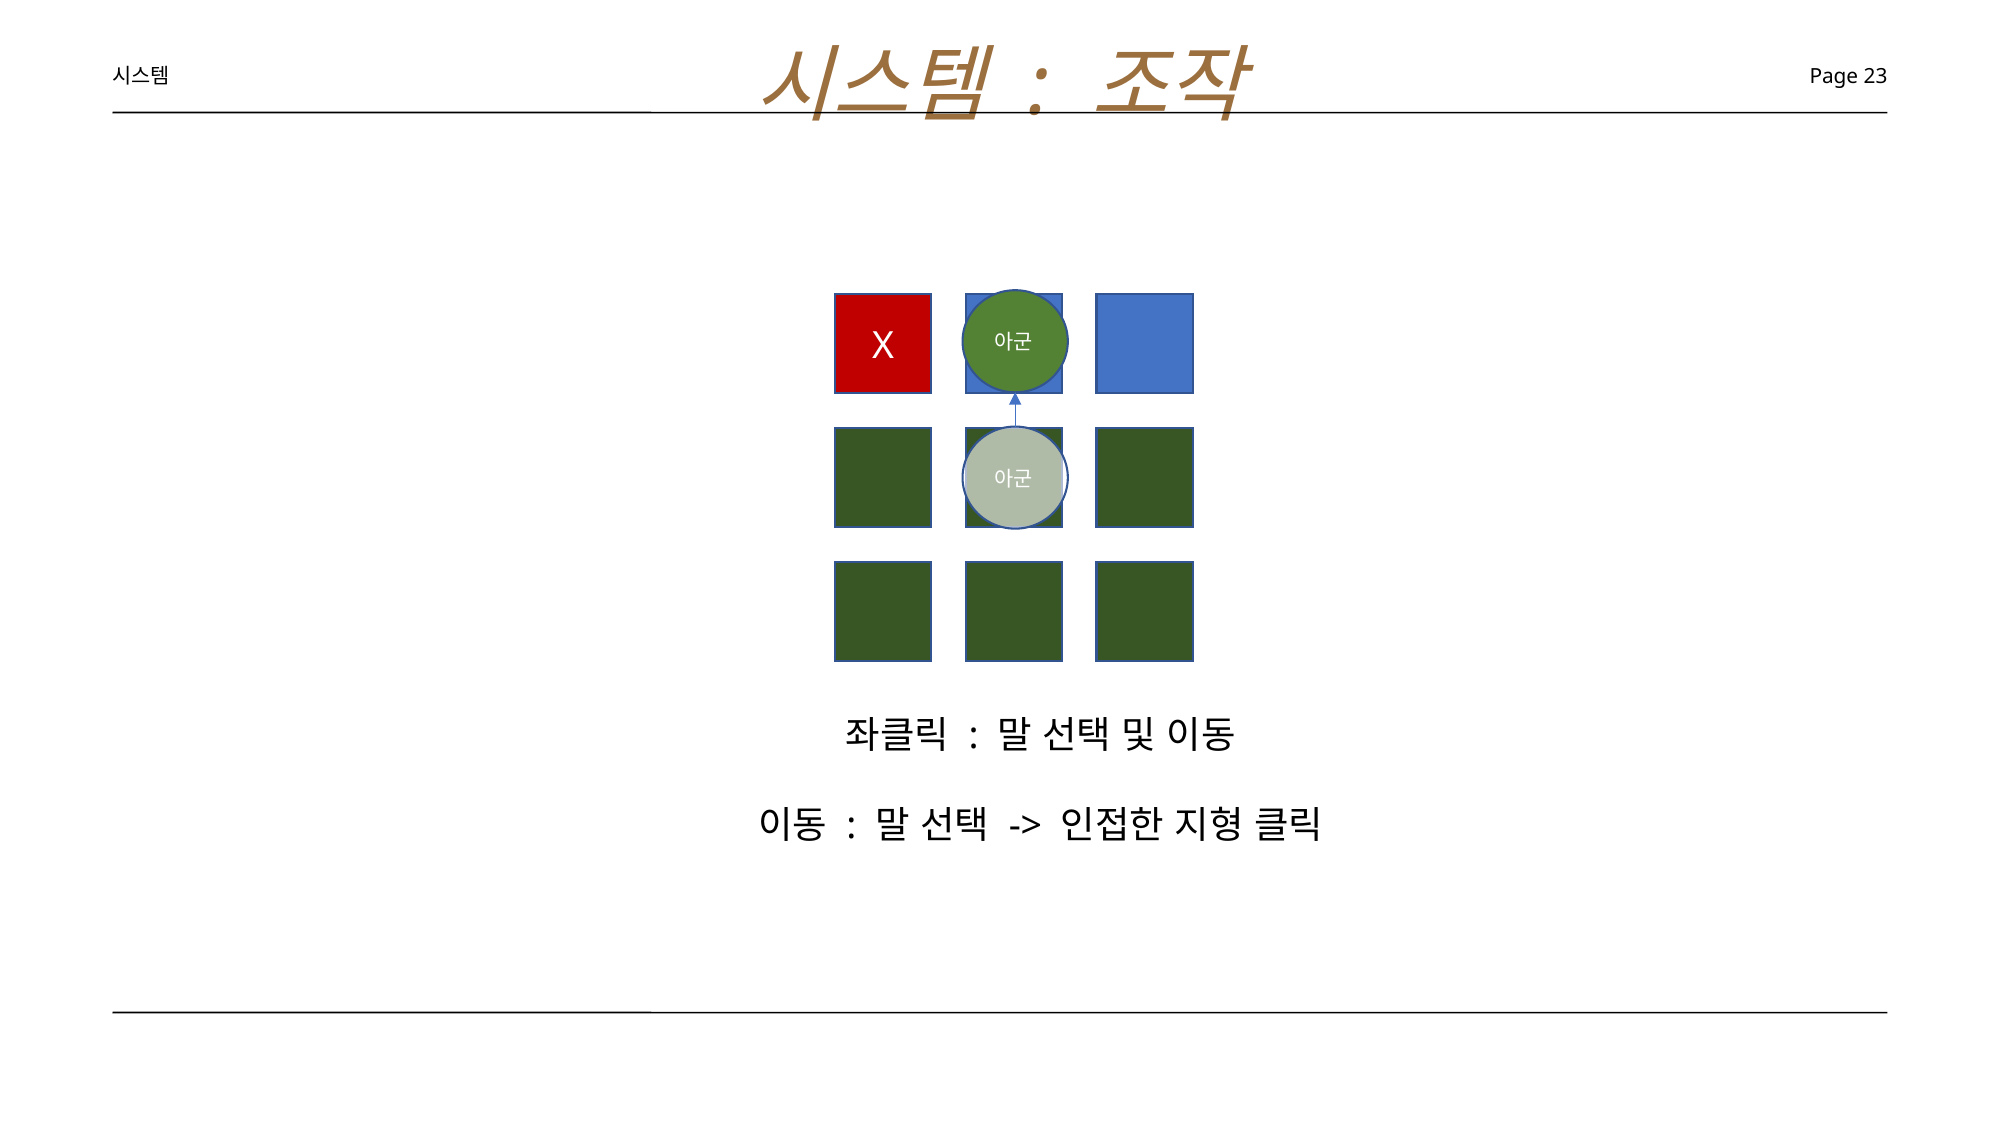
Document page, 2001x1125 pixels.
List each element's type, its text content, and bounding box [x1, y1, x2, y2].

text_box [1095, 427, 1194, 528]
text_box 시스템 : 조작 [697, 0, 1302, 112]
text_box [1095, 293, 1194, 394]
text_box [965, 499, 998, 528]
text_box [965, 293, 992, 320]
text_box [1022, 367, 1063, 394]
text_box [965, 561, 1063, 662]
text_box 시스템 [112, 58, 495, 88]
text_box X [834, 293, 932, 394]
text_box [1032, 427, 1063, 452]
text_box 아군 [961, 425, 1069, 530]
text_box [834, 561, 932, 662]
text_box 아군 [961, 289, 1069, 394]
text_box [965, 363, 1009, 394]
text_box 시스템 : 조작 [697, 113, 1302, 132]
text_box 좌클릭 : 말 선택 및 이동 이동 : 말 선택 -> 인접한 지형 클릭 [647, 703, 1435, 898]
text_box [1033, 504, 1063, 528]
text_box [1095, 561, 1194, 662]
text_box [965, 427, 998, 456]
text_box Page 23 [1505, 58, 1888, 88]
text_box [1038, 293, 1063, 315]
text_box [834, 427, 932, 528]
